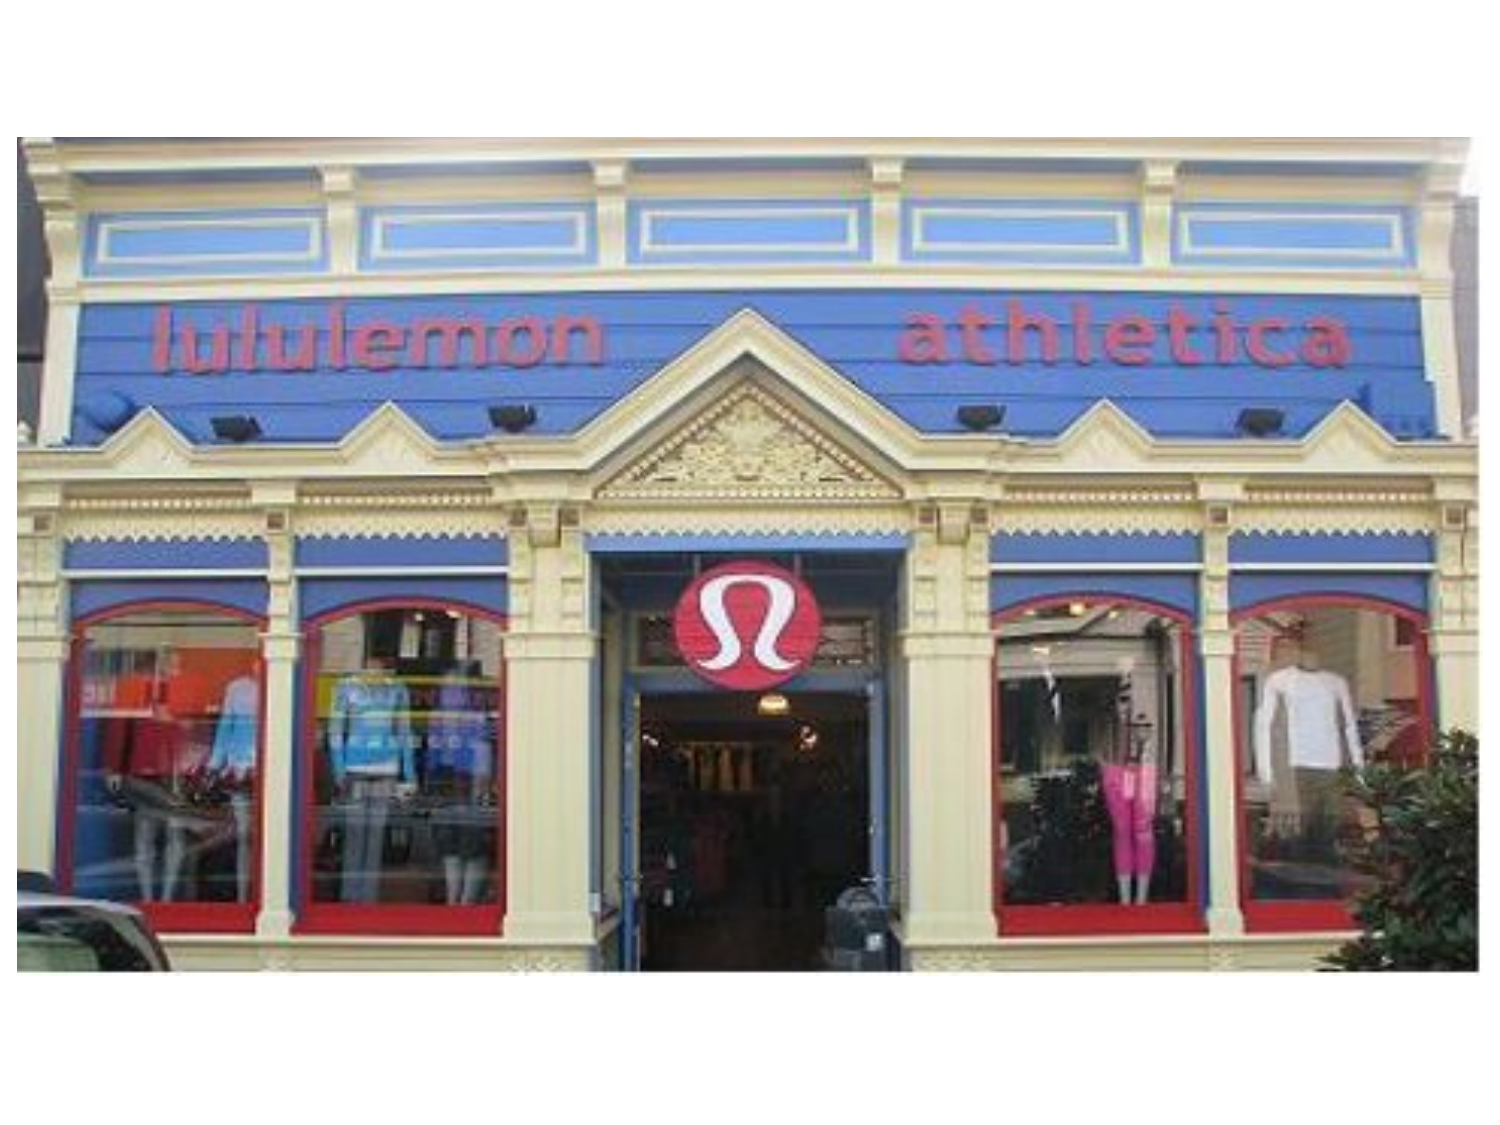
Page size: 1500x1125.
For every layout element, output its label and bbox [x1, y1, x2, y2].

picture [17, 136, 1484, 977]
